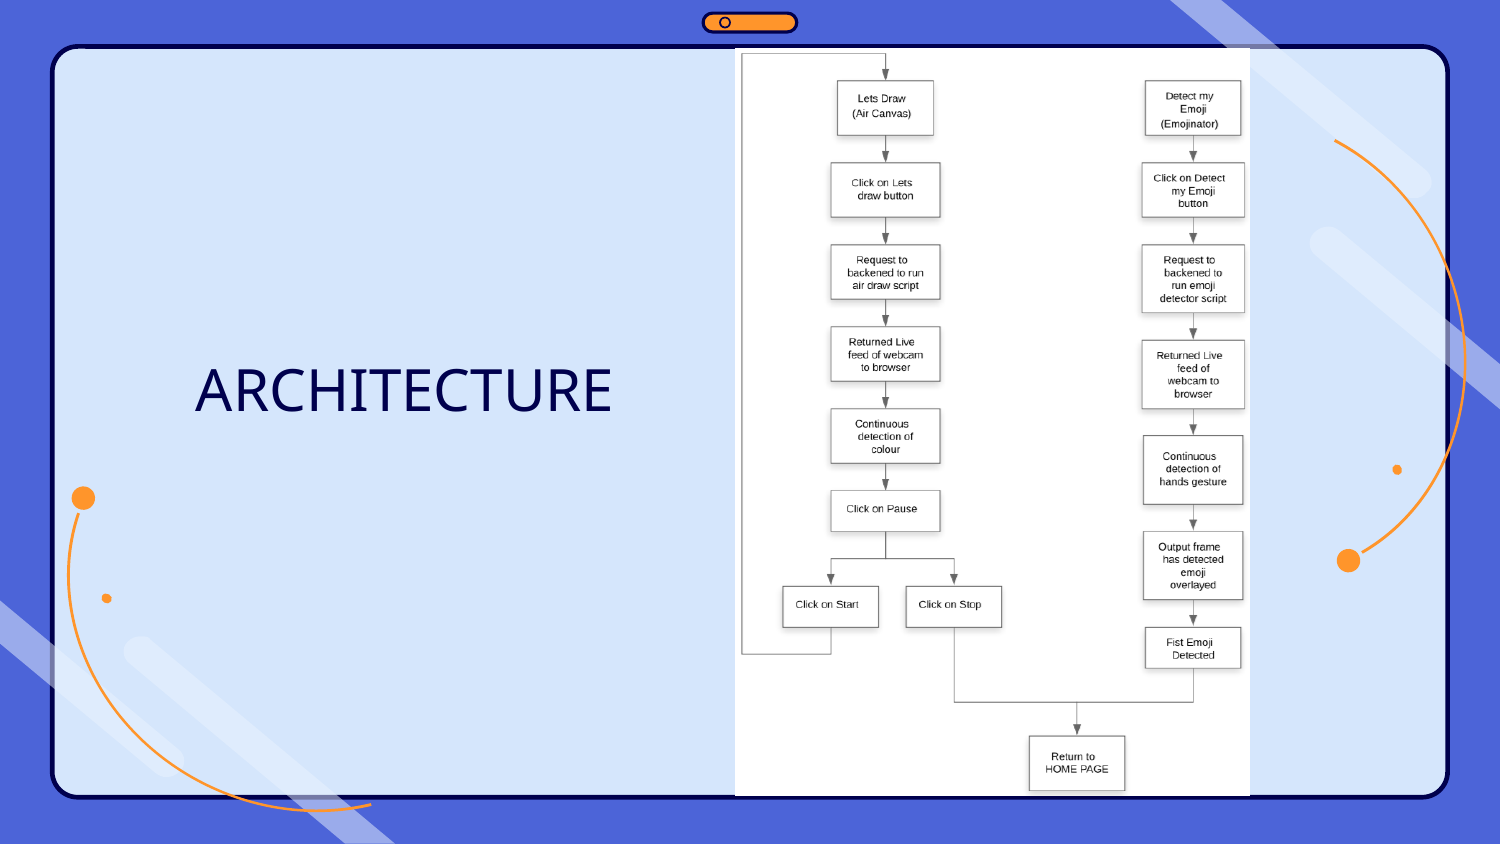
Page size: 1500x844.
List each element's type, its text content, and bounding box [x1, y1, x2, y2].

title ARCHITECTURE [0, 338, 730, 433]
picture [735, 48, 1251, 796]
